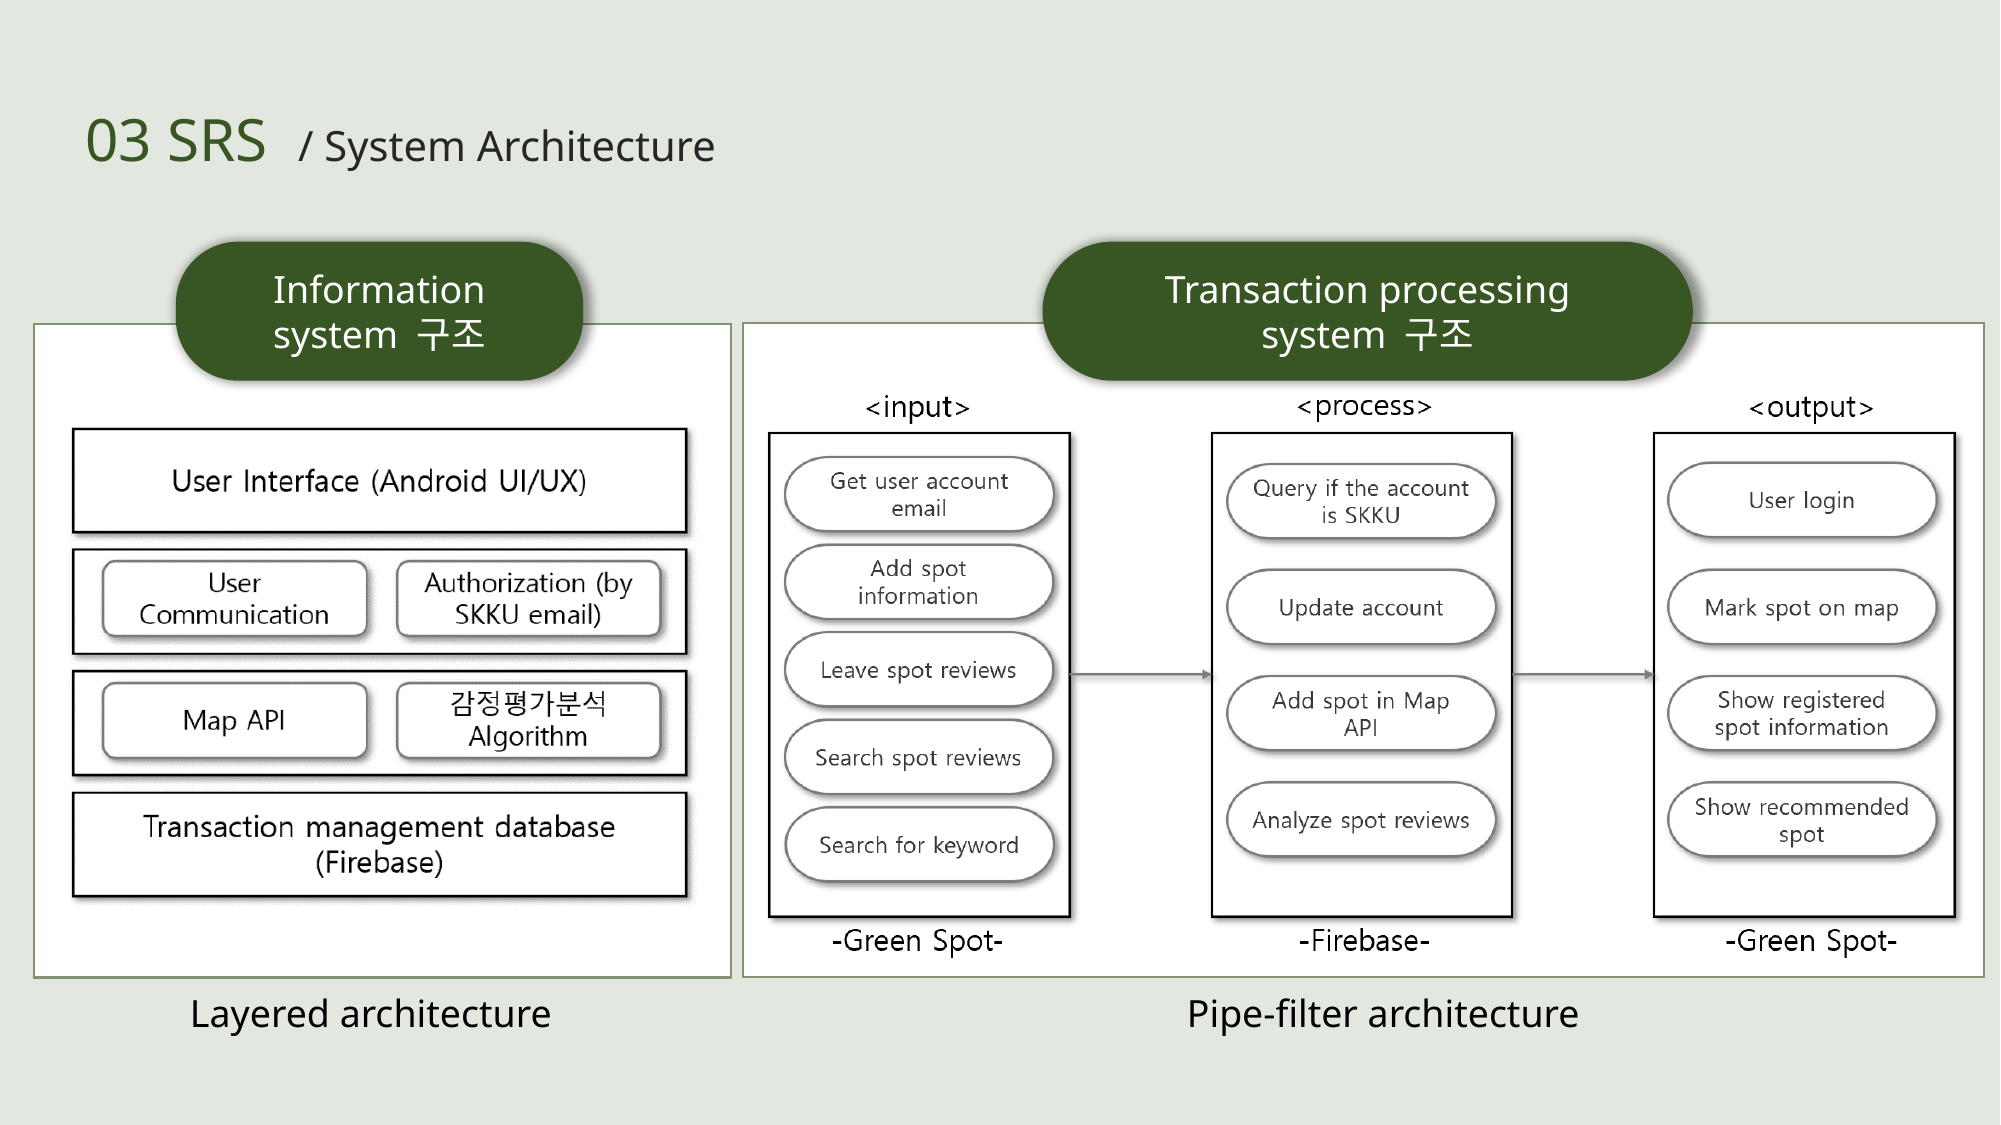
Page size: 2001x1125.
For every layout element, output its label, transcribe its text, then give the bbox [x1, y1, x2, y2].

picture [65, 420, 701, 911]
text_box Transaction processing system 구조 [1041, 240, 1694, 382]
text_box 03 SRS / System Architecture [47, 67, 1221, 209]
text_box Layered architecture [78, 982, 664, 1042]
text_box [33, 323, 732, 979]
text_box [742, 322, 1985, 978]
picture [760, 386, 1971, 973]
text_box Pipe-filter architecture [1045, 982, 1721, 1042]
text_box Information system 구조 [174, 240, 585, 382]
